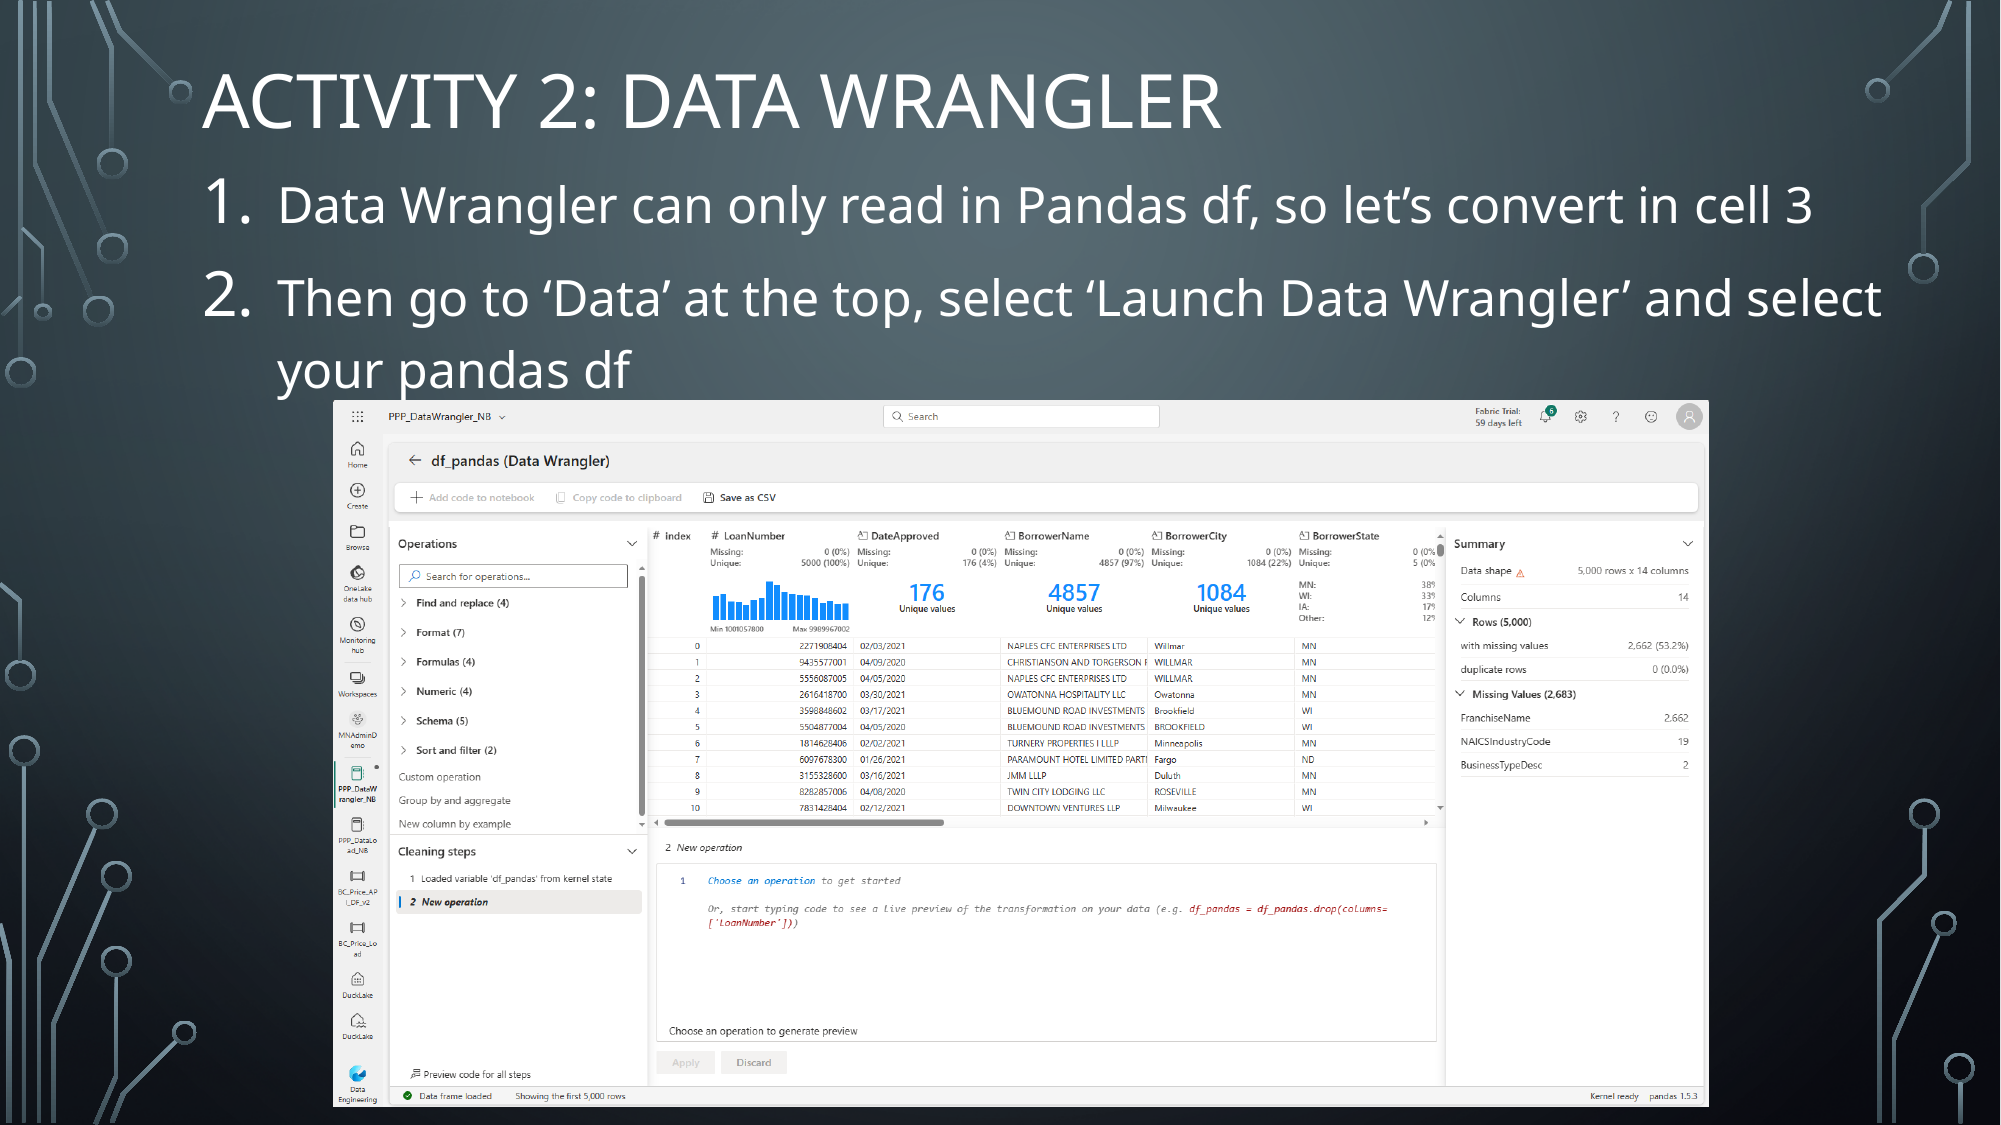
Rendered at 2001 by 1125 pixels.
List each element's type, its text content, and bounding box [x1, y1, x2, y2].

picture [333, 400, 1709, 1107]
title activity 2: Data Wrangler [187, 39, 1813, 154]
list Data Wrangler can only read in Pandas df, so let’s convert in cell 3 Then go to ‘Data’ at the top, select ‘Launch Data Wrangler’ and select your pandas df [187, 154, 1912, 426]
